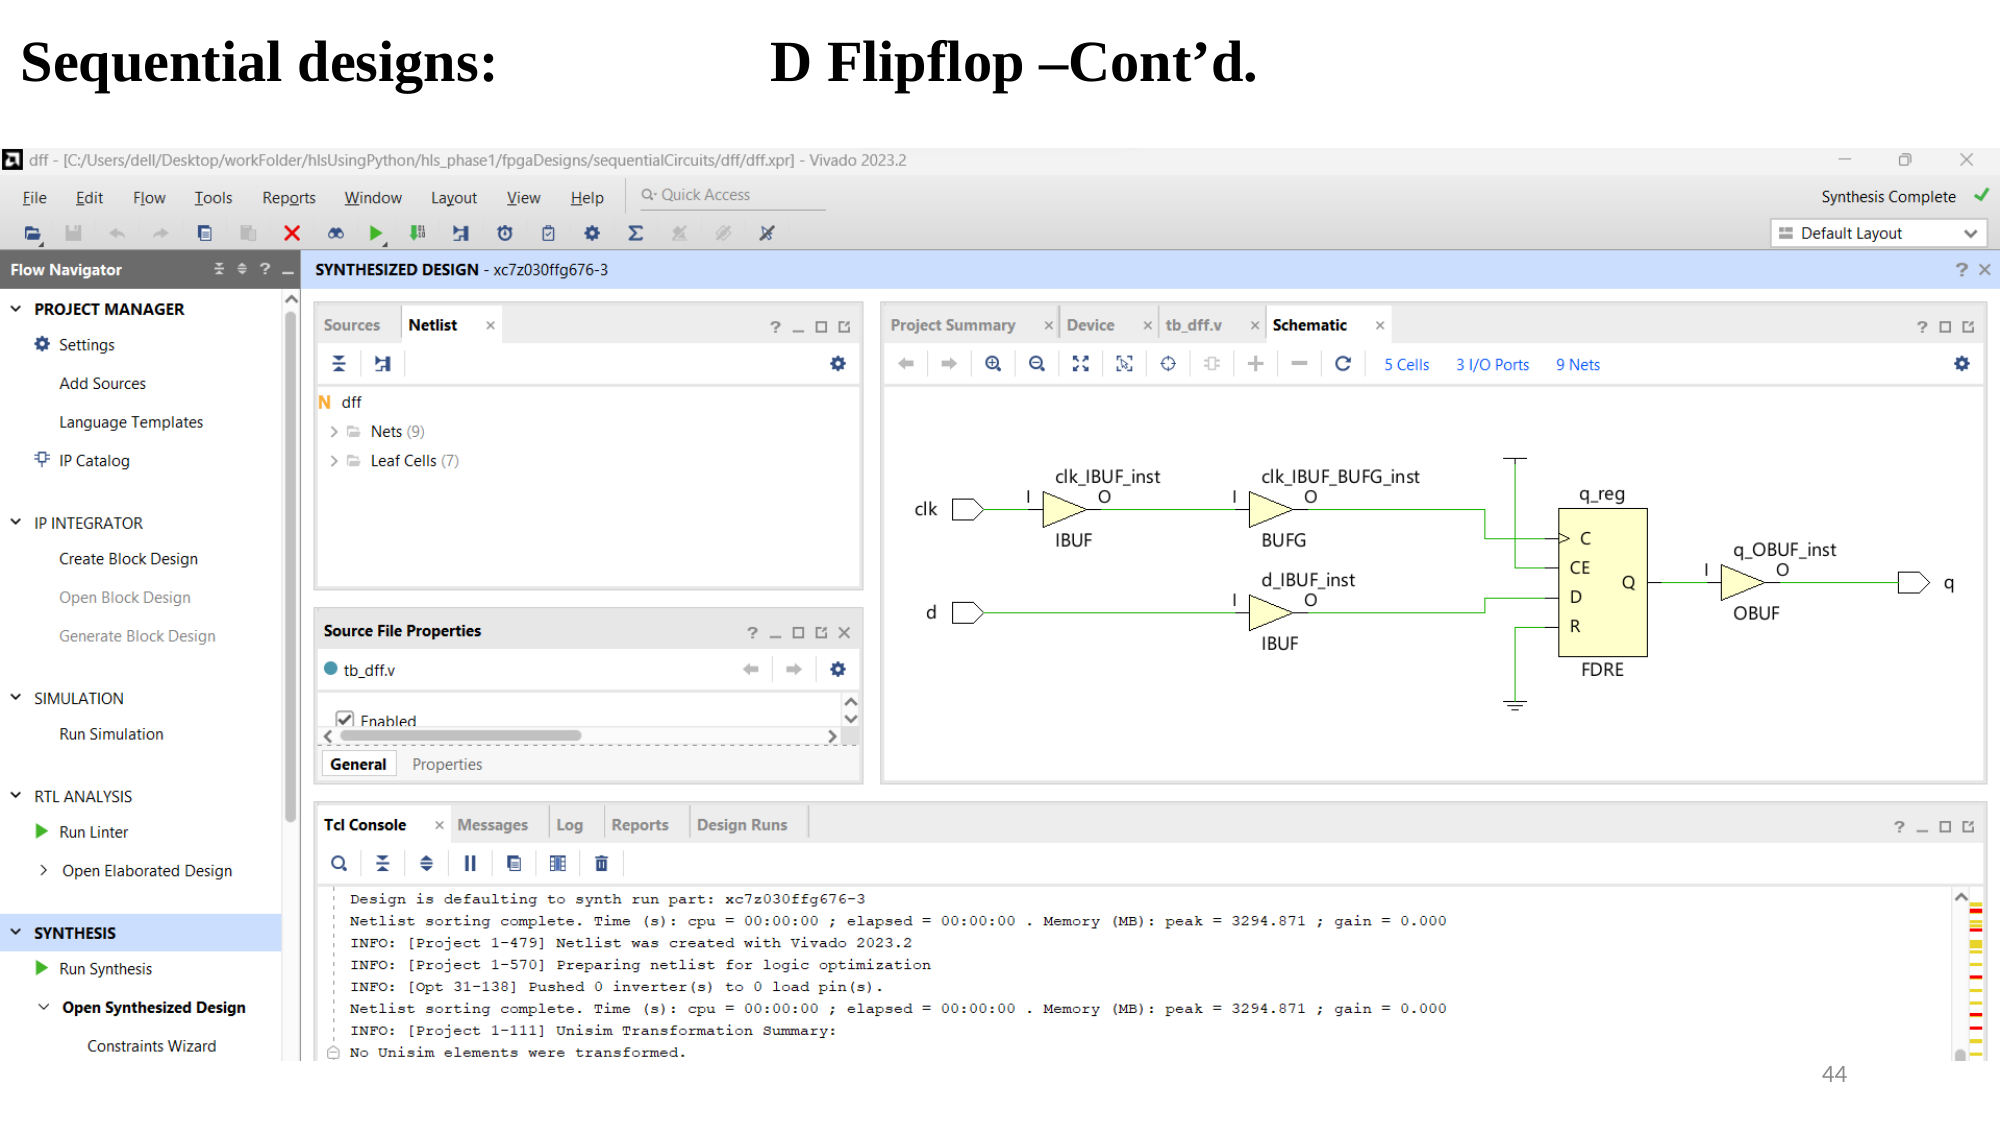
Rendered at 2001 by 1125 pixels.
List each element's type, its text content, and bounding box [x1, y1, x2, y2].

text_box Sequential designs: D Flipflop –Cont’d. [5, 15, 1863, 101]
picture [0, 148, 2000, 1061]
slide_number 44 [1412, 1061, 1863, 1103]
